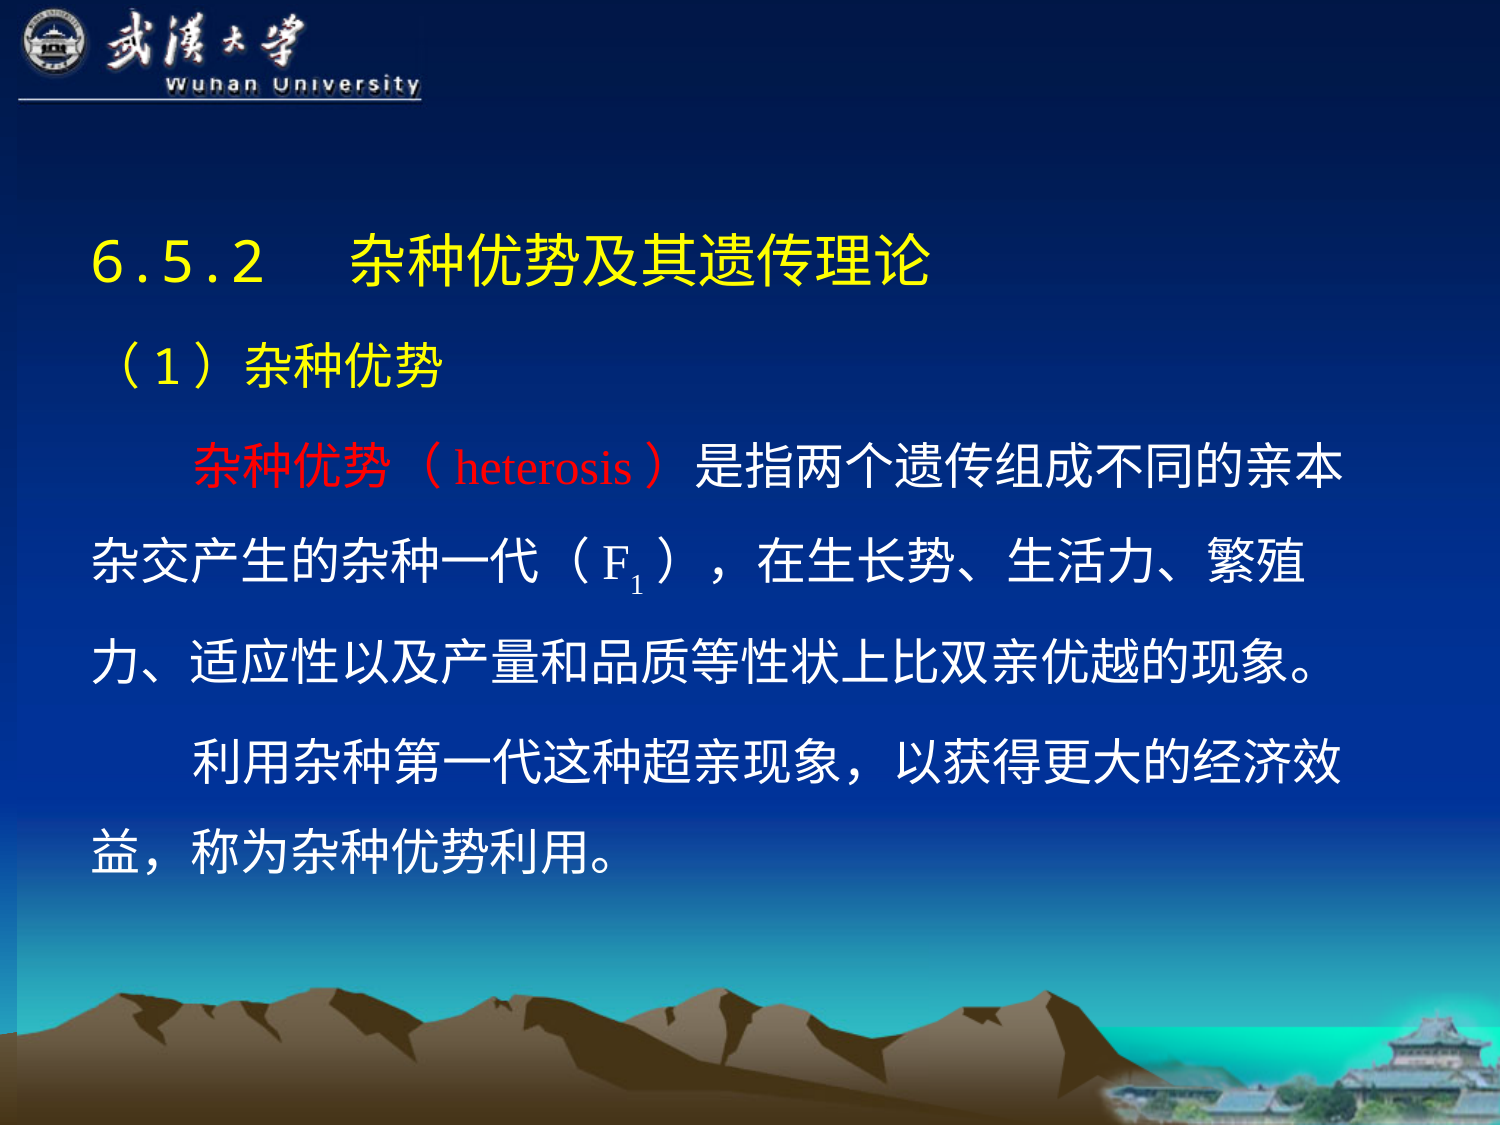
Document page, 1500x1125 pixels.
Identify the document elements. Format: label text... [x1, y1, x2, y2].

list 6.5.2 杂种优势及其遗传理论 （1）杂种优势 杂种优势（heterosis）是指两个遗传组成不同的亲本杂交产生的杂种一代（F1），在生长势、生活力、繁殖力、适应性以及产量和品质等性状上比双亲优越的现象。 利用杂种第一代这种超亲现象，以获得更大的经济效益，称为杂种优势利用。 [75, 99, 1400, 1013]
picture [17, 4, 1500, 1125]
